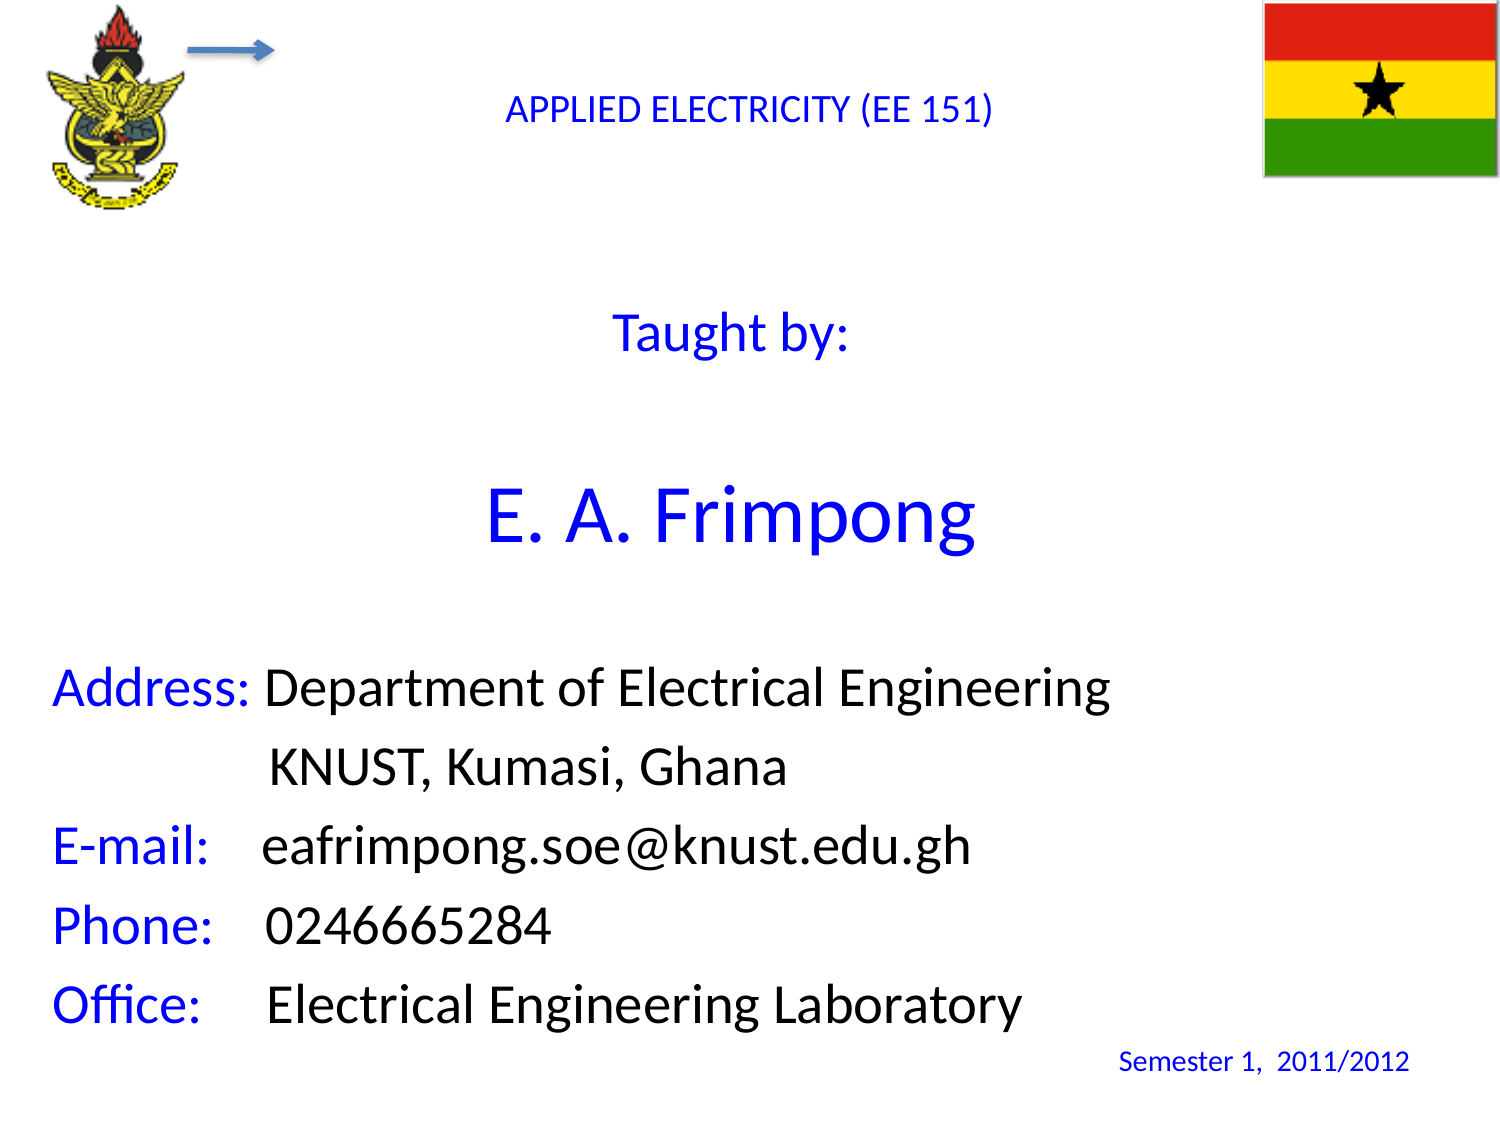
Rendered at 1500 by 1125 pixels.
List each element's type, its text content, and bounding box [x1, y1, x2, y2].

title APPLIED ELECTRICITY (EE 151) [229, 24, 1260, 188]
subtitle Taught by: E. A. Frimpong Address: Department of Electrical Engineering KNUST, Kumasi, Ghana E-mail: eafrimpong.soe@knust.edu.gh Phone: 0246665284 Office: Electrical Engineering Laboratory Semester 1, 2011/2012 [37, 287, 1425, 1088]
picture [0, 0, 226, 226]
picture [1262, 0, 1500, 182]
